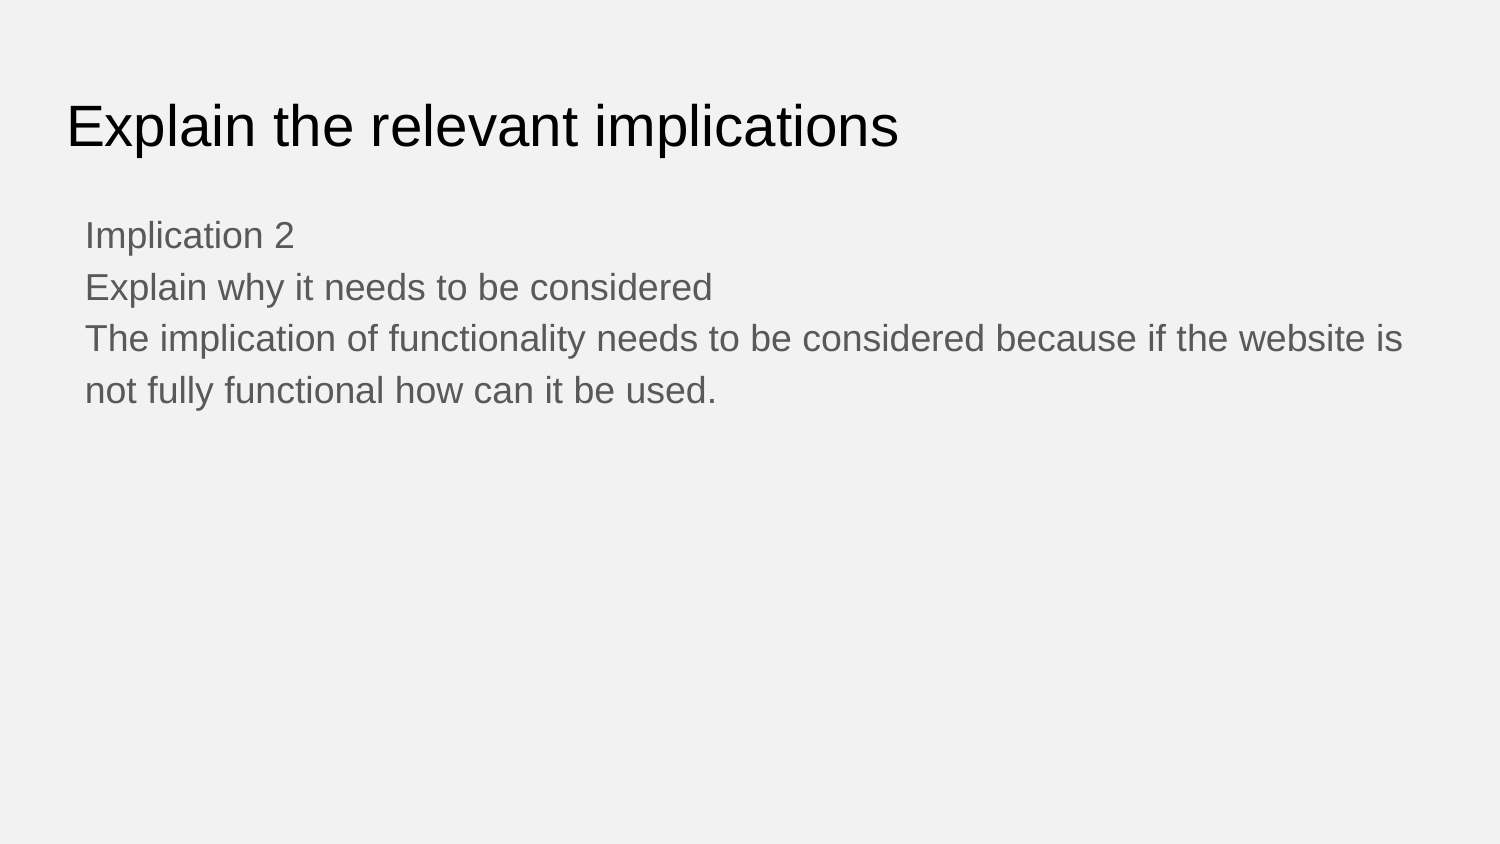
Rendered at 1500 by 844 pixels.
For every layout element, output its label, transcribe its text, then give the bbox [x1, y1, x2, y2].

list Implication 2 Explain why it needs to be considered The implication of functionality needs to be considered because if the website is not fully functional how can it be used. [51, 189, 1449, 750]
title Explain the relevant implications [51, 72, 1449, 167]
